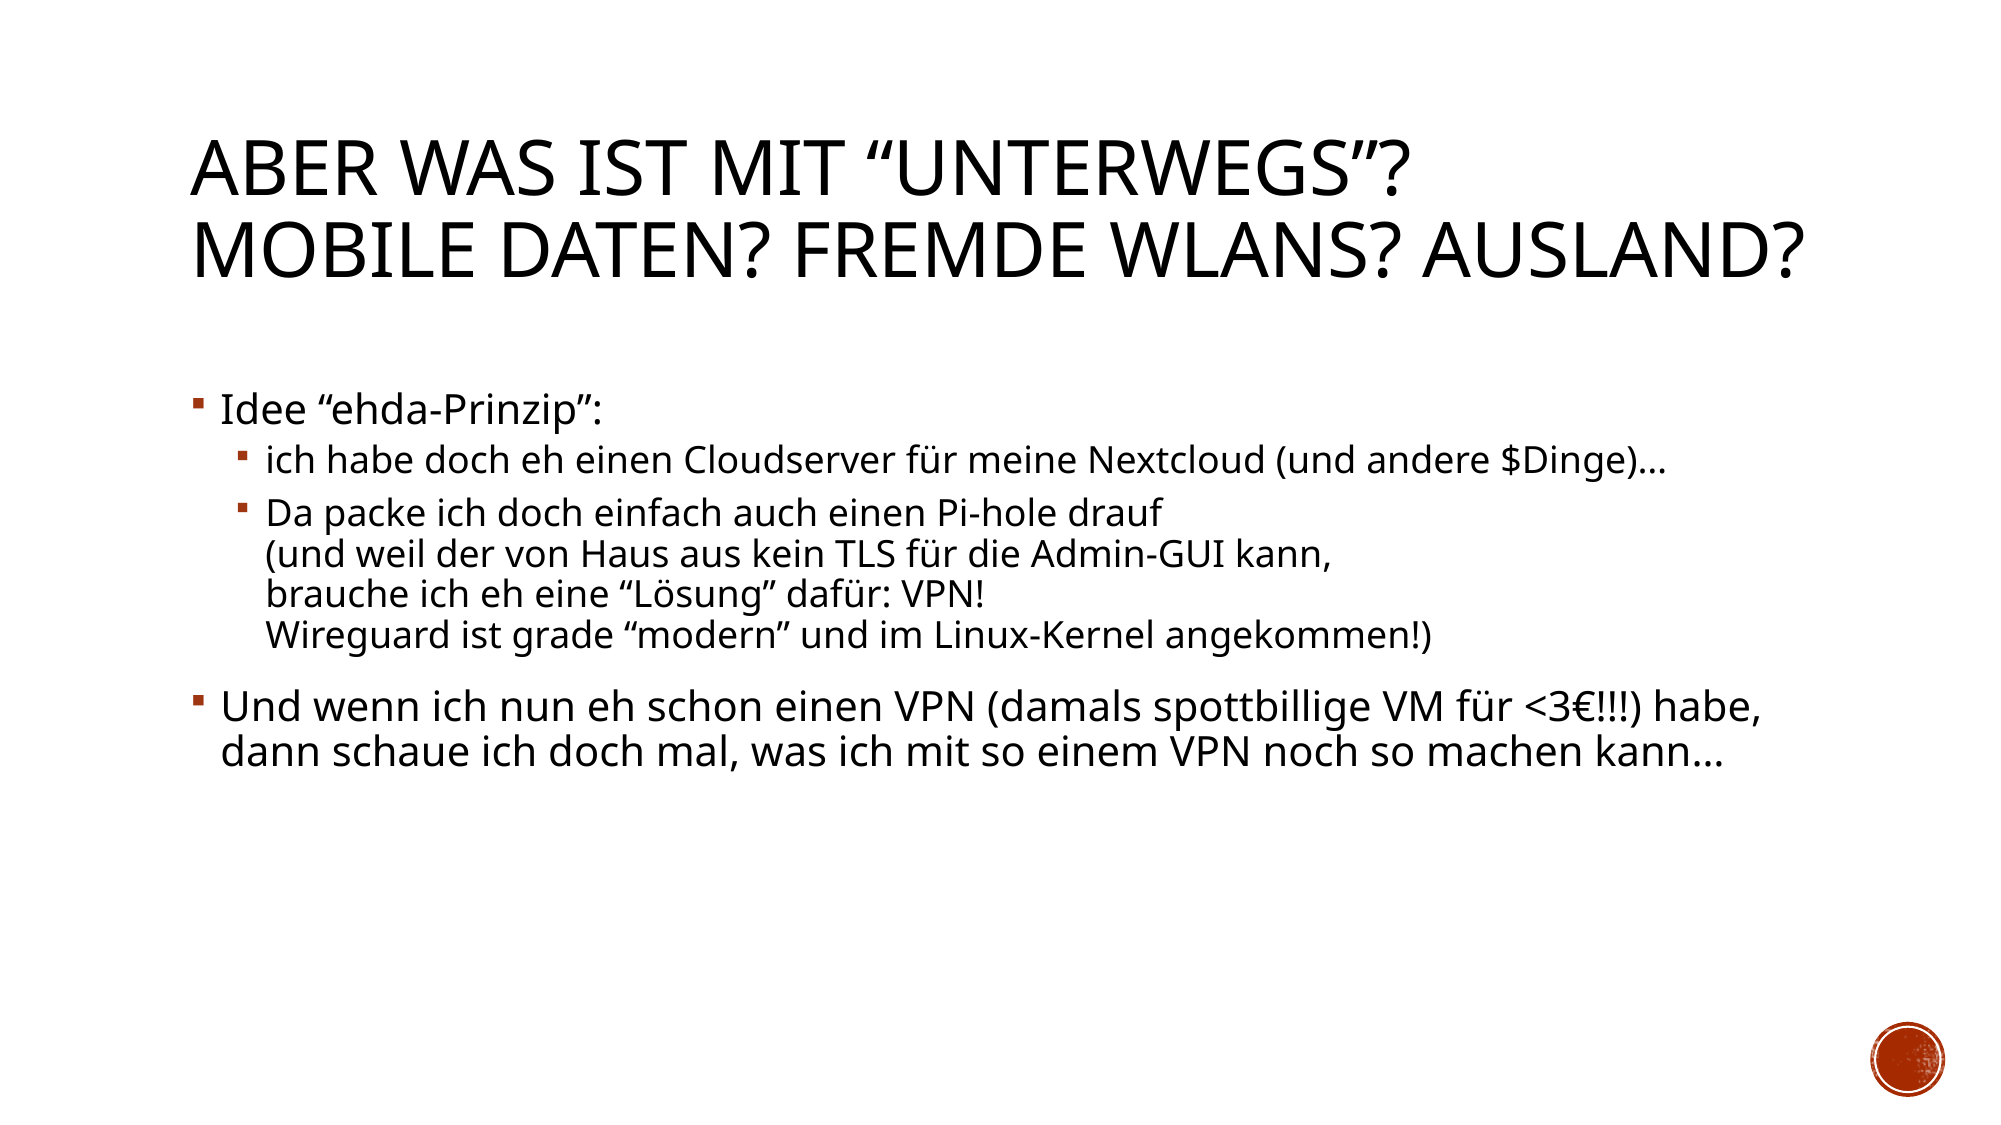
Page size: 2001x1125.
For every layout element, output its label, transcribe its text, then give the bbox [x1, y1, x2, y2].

list Idee “ehda-Prinzip”: ich habe doch eh einen Cloudserver für meine Nextcloud (und andere $Dinge)… Da packe ich doch einfach auch einen Pi-hole drauf (und weil der von Haus aus kein TLS für die Admin-GUI kann, brauche ich eh eine “Lösung” dafür: VPN! Wireguard ist grade “modern” und im Linux-Kernel angekommen!) Und wenn ich nun eh schon einen VPN (damals spottbillige VM für <3€!!!) habe, dann schaue ich doch mal, was ich mit so einem VPN noch so machen kann… [175, 380, 1826, 1013]
title Aber was ist mit “unterwegs”? Mobile Daten? fremde WLANs? Ausland? [175, 79, 1826, 344]
